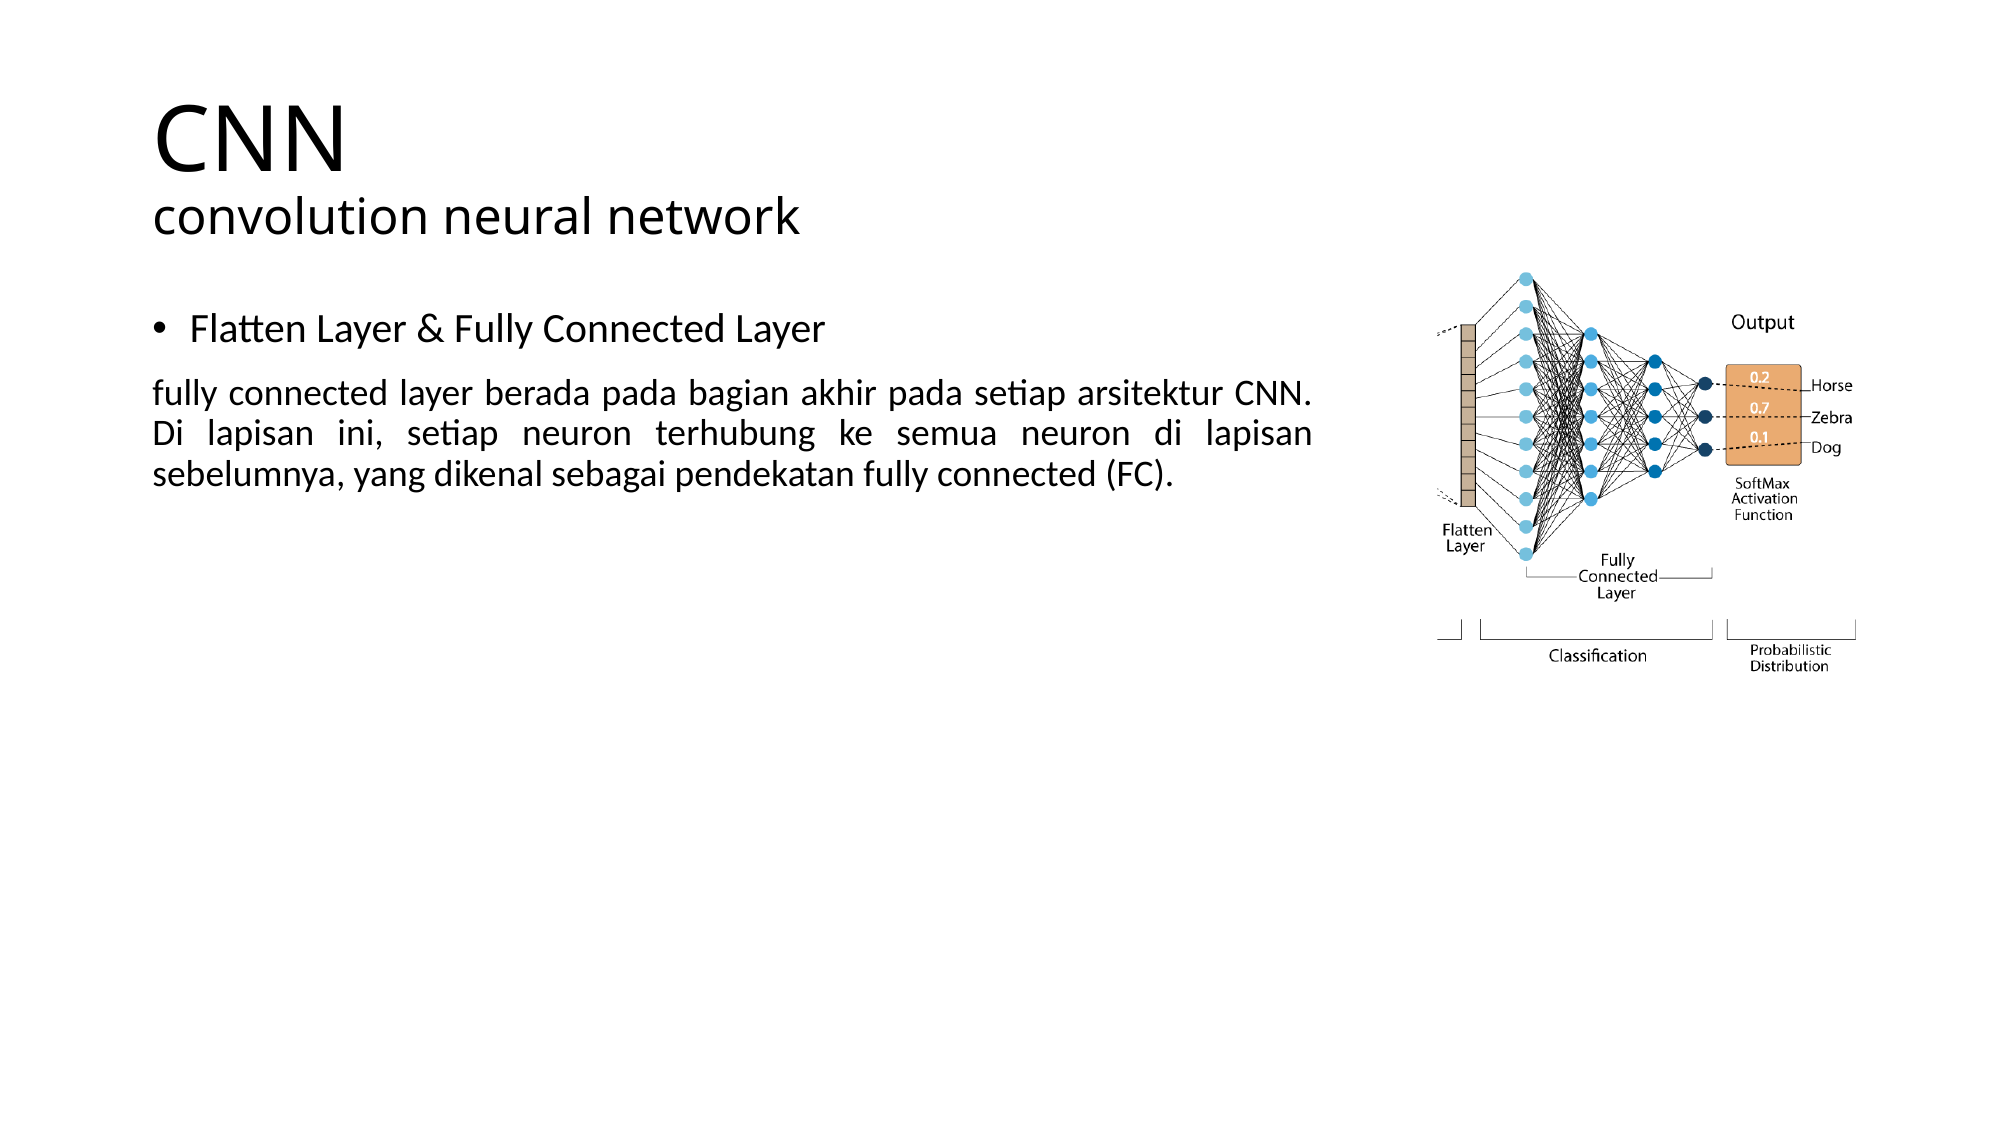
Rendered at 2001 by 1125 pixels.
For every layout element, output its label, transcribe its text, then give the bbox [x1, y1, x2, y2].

list Flatten Layer & Fully Connected Layer fully connected layer berada pada bagian akhir pada setiap arsitektur CNN. Di lapisan ini, setiap neuron terhubung ke semua neuron di lapisan sebelumnya, yang dikenal sebagai pendekatan fully connected (FC). [137, 299, 1330, 636]
title CNN convolution neural network [137, 59, 1863, 278]
picture [1437, 253, 1863, 682]
